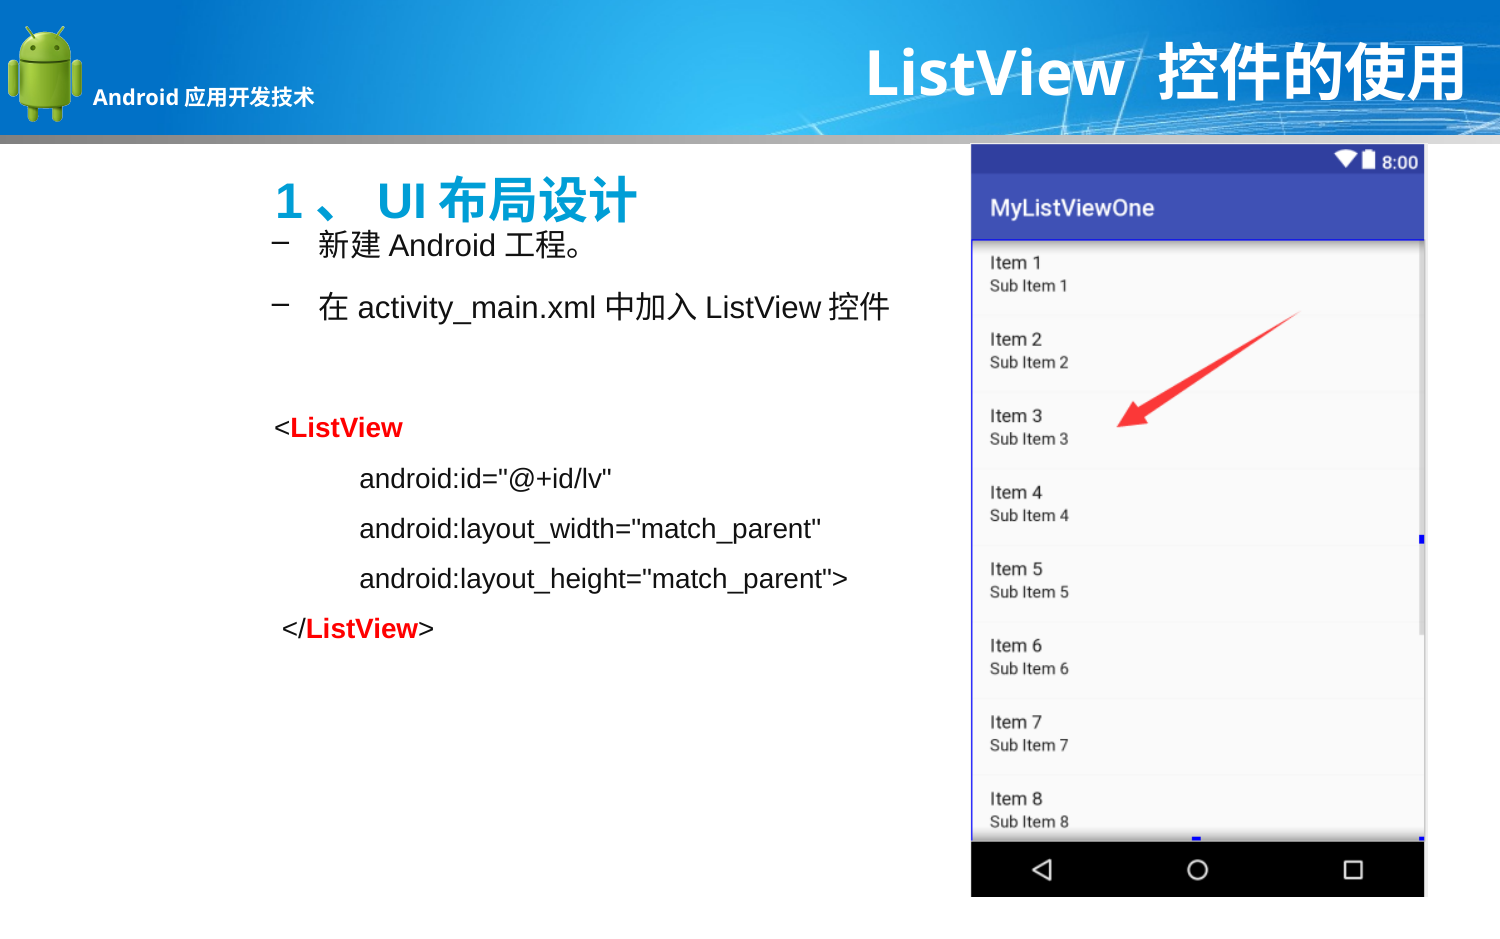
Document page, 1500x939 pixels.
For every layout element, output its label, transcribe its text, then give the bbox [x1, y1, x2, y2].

text_box ListView 控件的使用 [731, 17, 1485, 123]
picture [0, 0, 1500, 136]
text_box <ListView android:id="@+id/lv" android:layout_width="match_parent" android:layout_height="match_parent"> </ListView> [176, 386, 965, 651]
picture [970, 143, 1428, 897]
text_box 1、UI布局设计 [185, 131, 654, 199]
text_box 新建Android工程。 在activity_main.xml中加入ListView控件 [182, 199, 965, 365]
